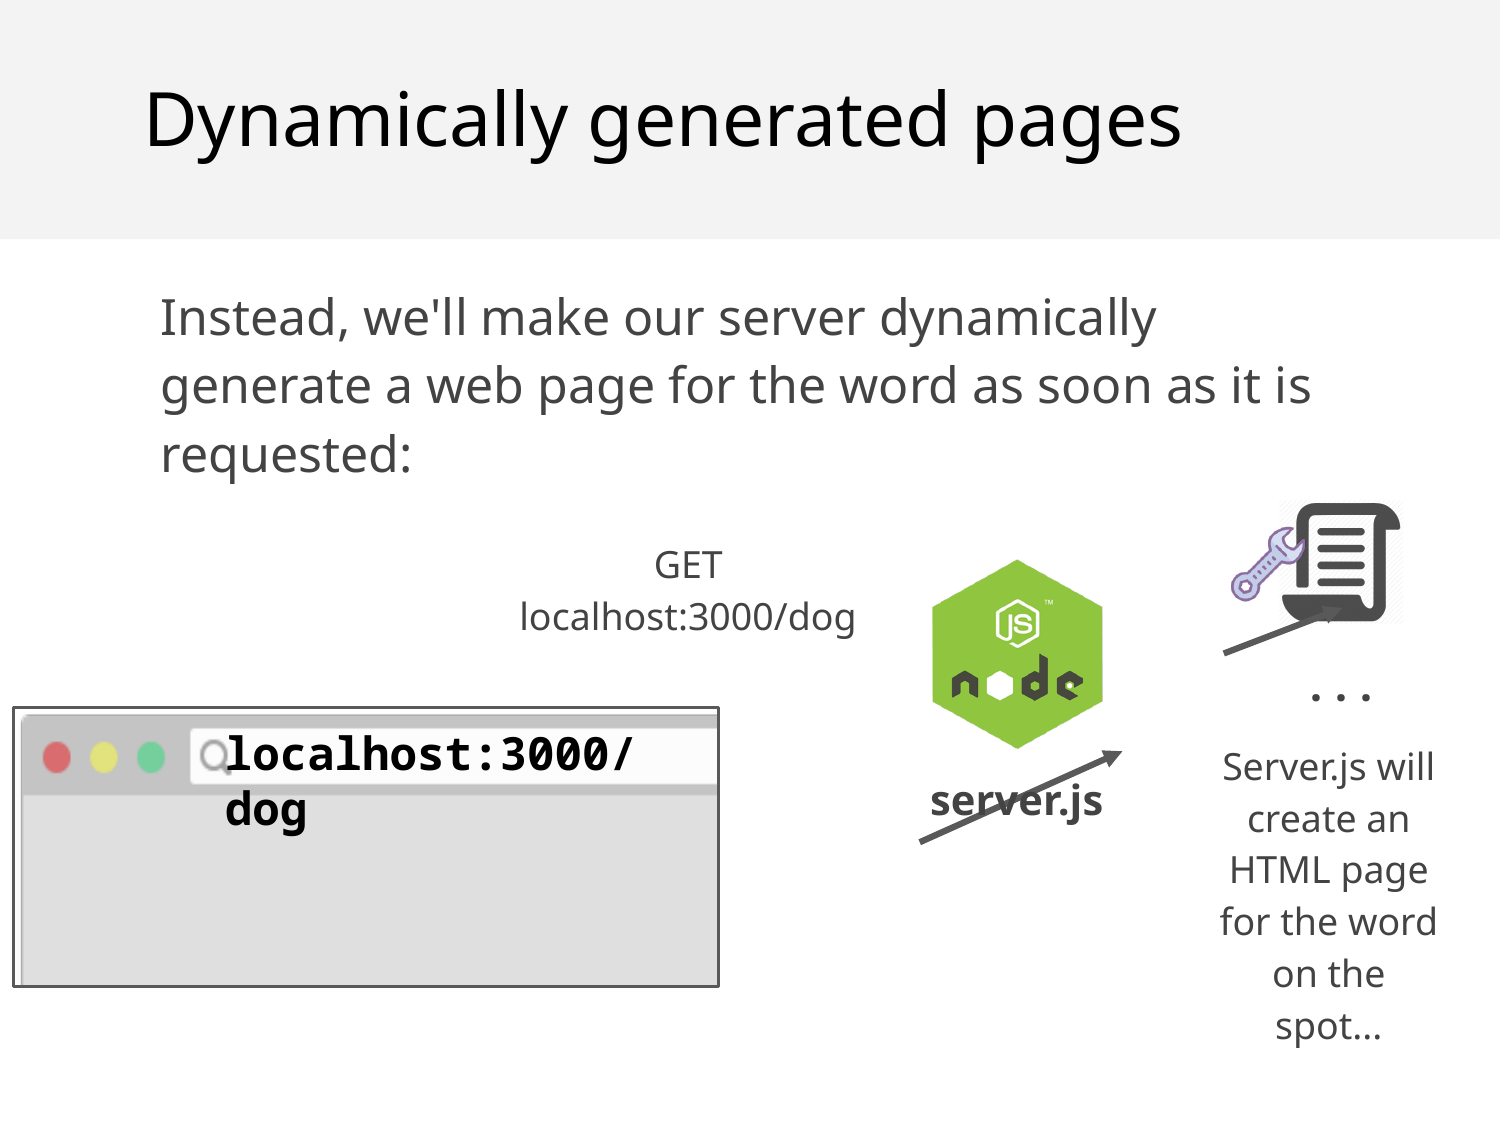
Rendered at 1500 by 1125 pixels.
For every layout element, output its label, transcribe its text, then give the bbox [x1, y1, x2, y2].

text_box Dynamically generated pages [128, 56, 1372, 183]
picture [1223, 499, 1404, 626]
text_box ... [1186, 637, 1496, 710]
text_box GET localhost:3000/dog [491, 519, 885, 687]
text_box server.js [862, 751, 1172, 824]
text_box Instead, we'll make our server dynamically generate a web page for the word as soon as it is requested: [145, 260, 1372, 455]
picture [14, 708, 718, 986]
text_box Server.js will create an HTML page for the word on the spot... [1201, 721, 1457, 967]
picture [919, 556, 1114, 752]
